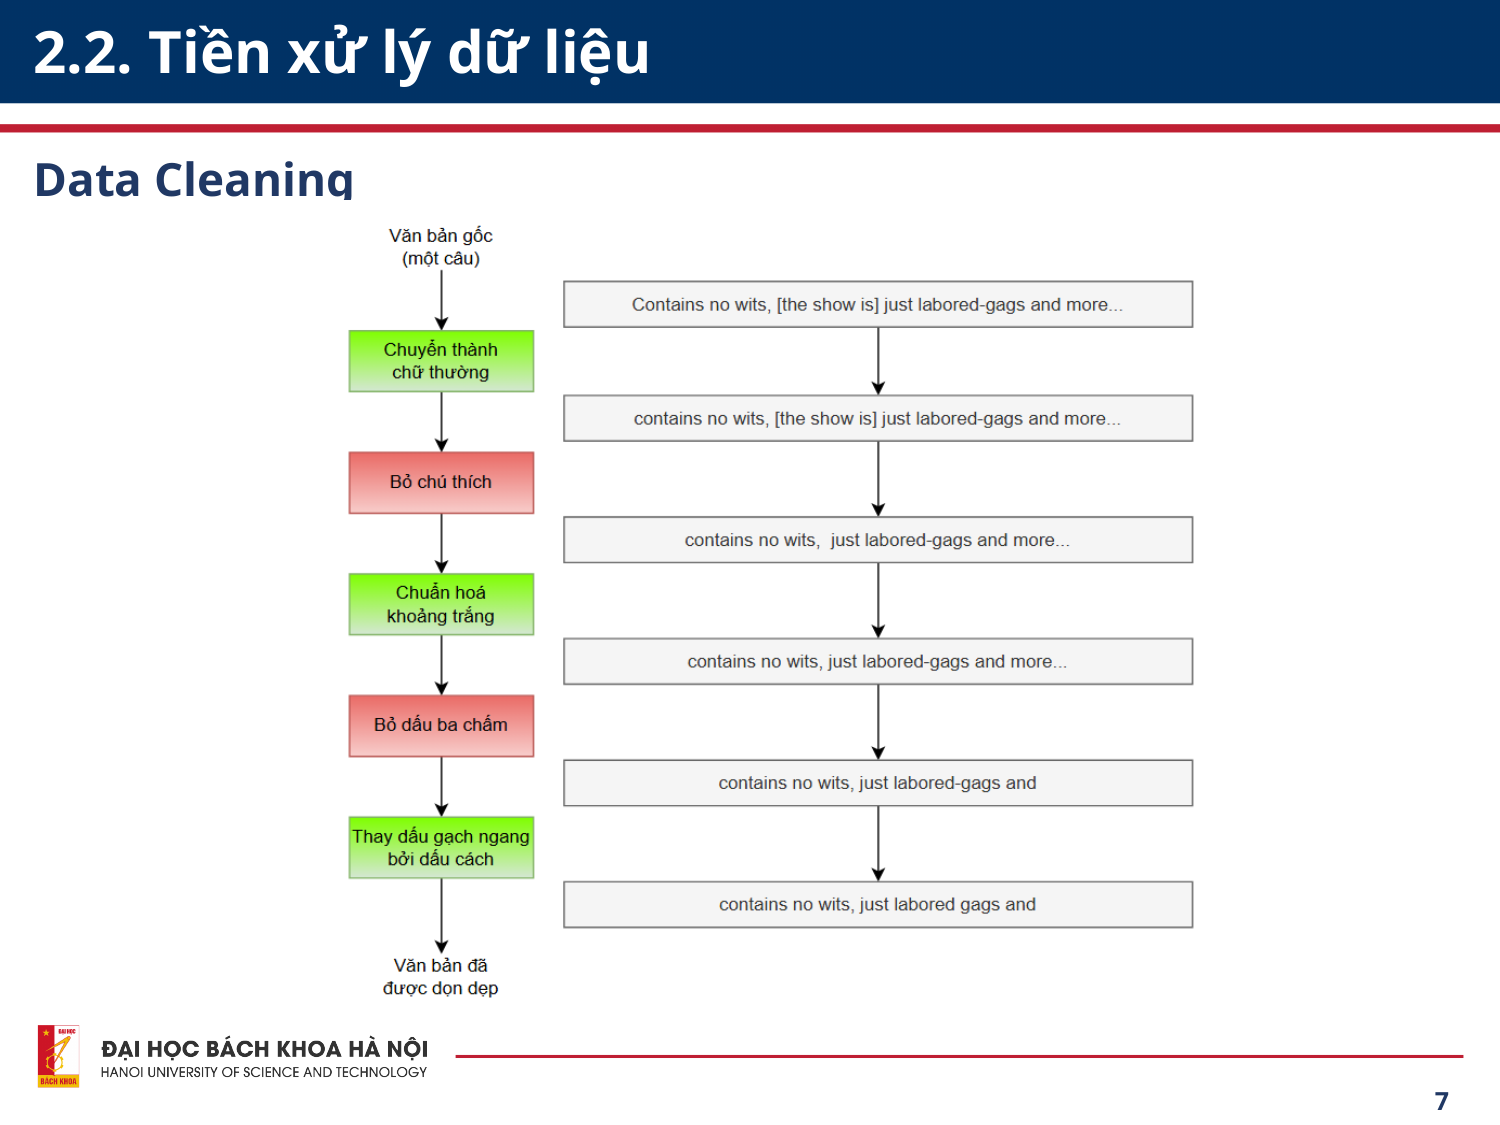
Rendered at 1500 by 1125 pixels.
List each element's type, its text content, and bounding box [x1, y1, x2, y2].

picture [0, 0, 1500, 1125]
list Data Cleaning​ [18, 149, 1442, 1020]
slide_number 7 [1126, 1078, 1464, 1125]
title 2.2. Tiền xử lý dữ liệu [18, 15, 1442, 91]
